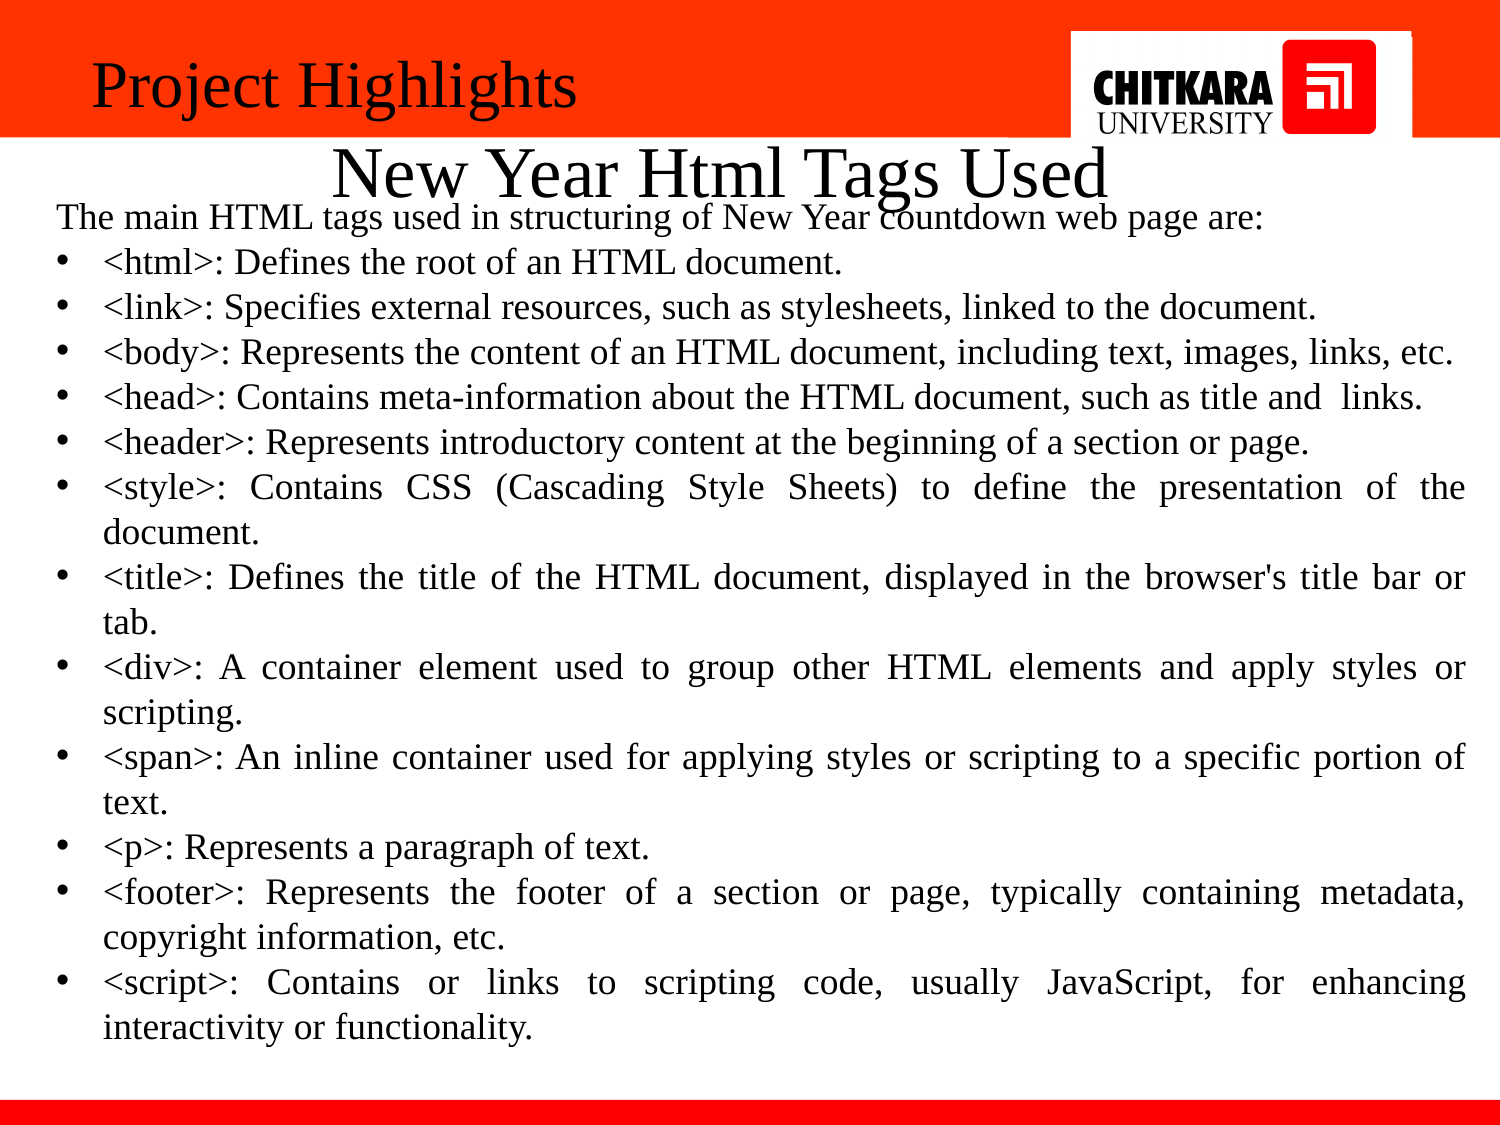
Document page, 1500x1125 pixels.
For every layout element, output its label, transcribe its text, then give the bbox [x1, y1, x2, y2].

picture [1074, 37, 1391, 138]
text_box New Year Html Tags Used [53, 117, 1388, 184]
text_box Project Highlights [76, 33, 609, 117]
text_box The main HTML tags used in structuring of New Year countdown web page are: <html>: Defines the root of an HTML document. <link>: Specifies external resources, such as stylesheets, linked to the document. <body>: Represents the content of an HTML document, including text, images, links, etc. <head>: Contains meta-information about the HTML document, such as title and links. <header>: Represents introductory content at the beginning of a section or page. <style>: Contains CSS (Cascading Style Sheets) to define the presentation of the document. <title>: Defines the title of the HTML document, displayed in the browser's title bar or tab. <div>: A container element used to group other HTML elements and apply styles or scripting. <span>: An inline container used for applying styles or scripting to a specific portion of text. <p>: Represents a paragraph of text. <footer>: Represents the footer of a section or page, typically containing metadata, copyright information, etc. <script>: Contains or links to scripting code, usually JavaScript, for enhancing interactivity or functionality. [41, 184, 1483, 1055]
